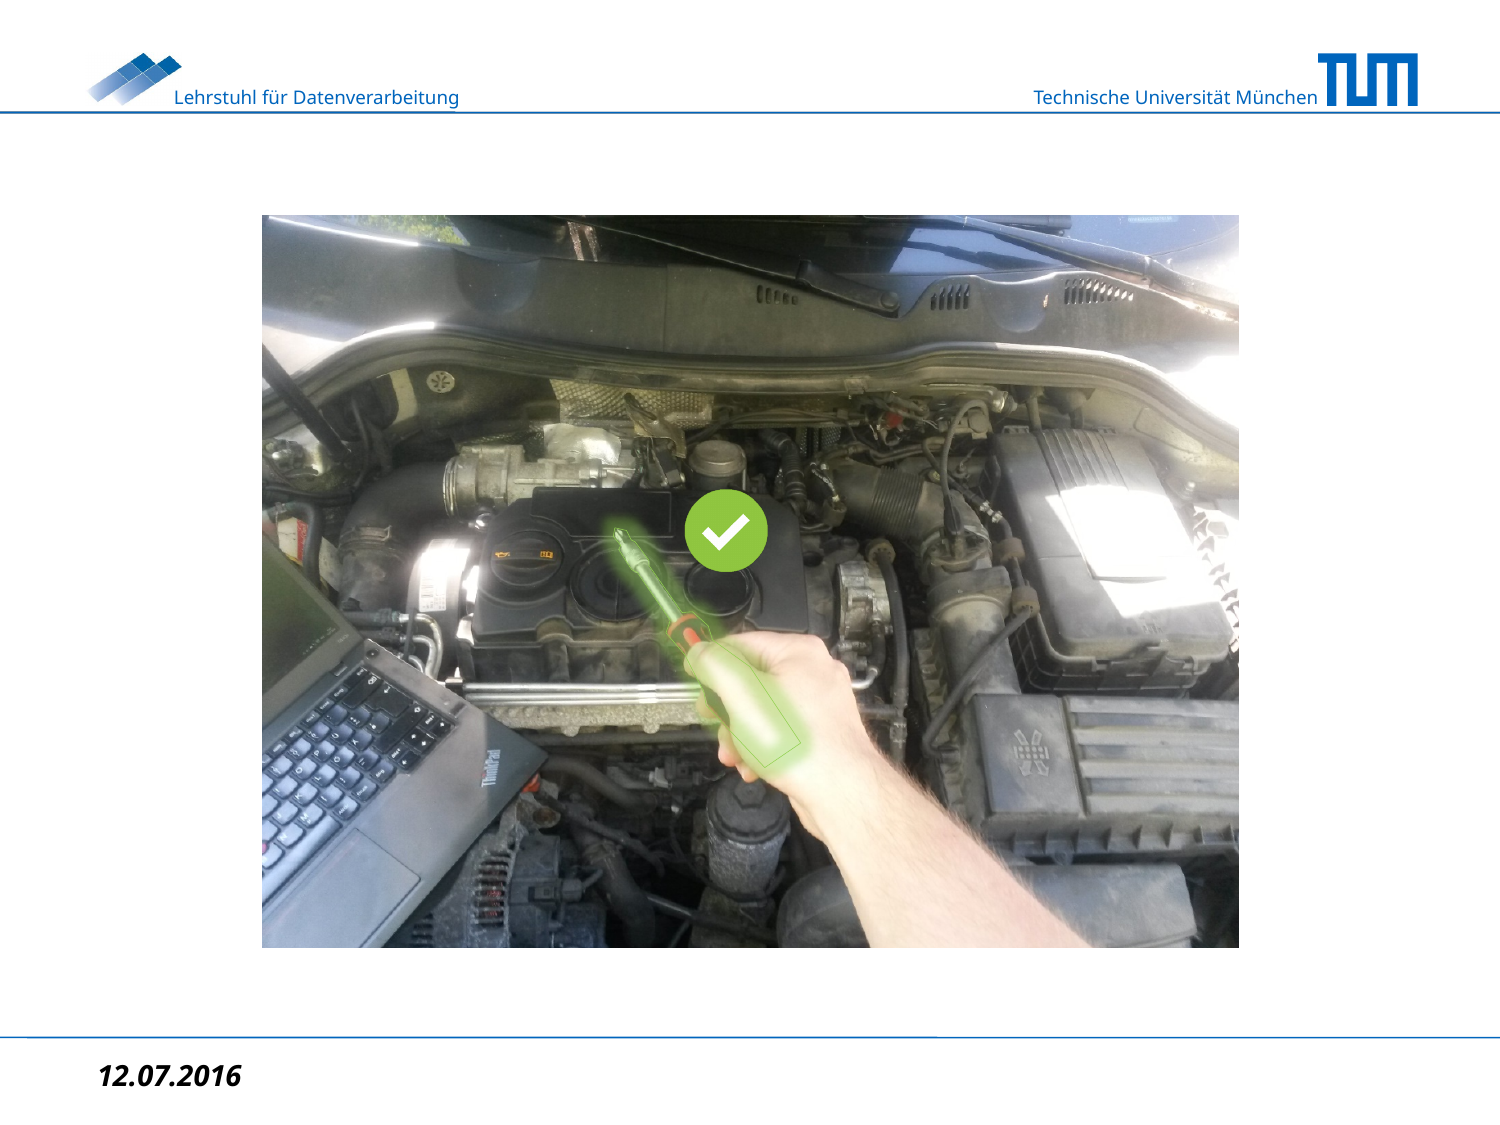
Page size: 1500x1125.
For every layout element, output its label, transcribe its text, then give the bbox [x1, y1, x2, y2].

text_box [261, 214, 1239, 948]
picture [85, 52, 182, 106]
footer 12.07.2016 [81, 1049, 1076, 1101]
